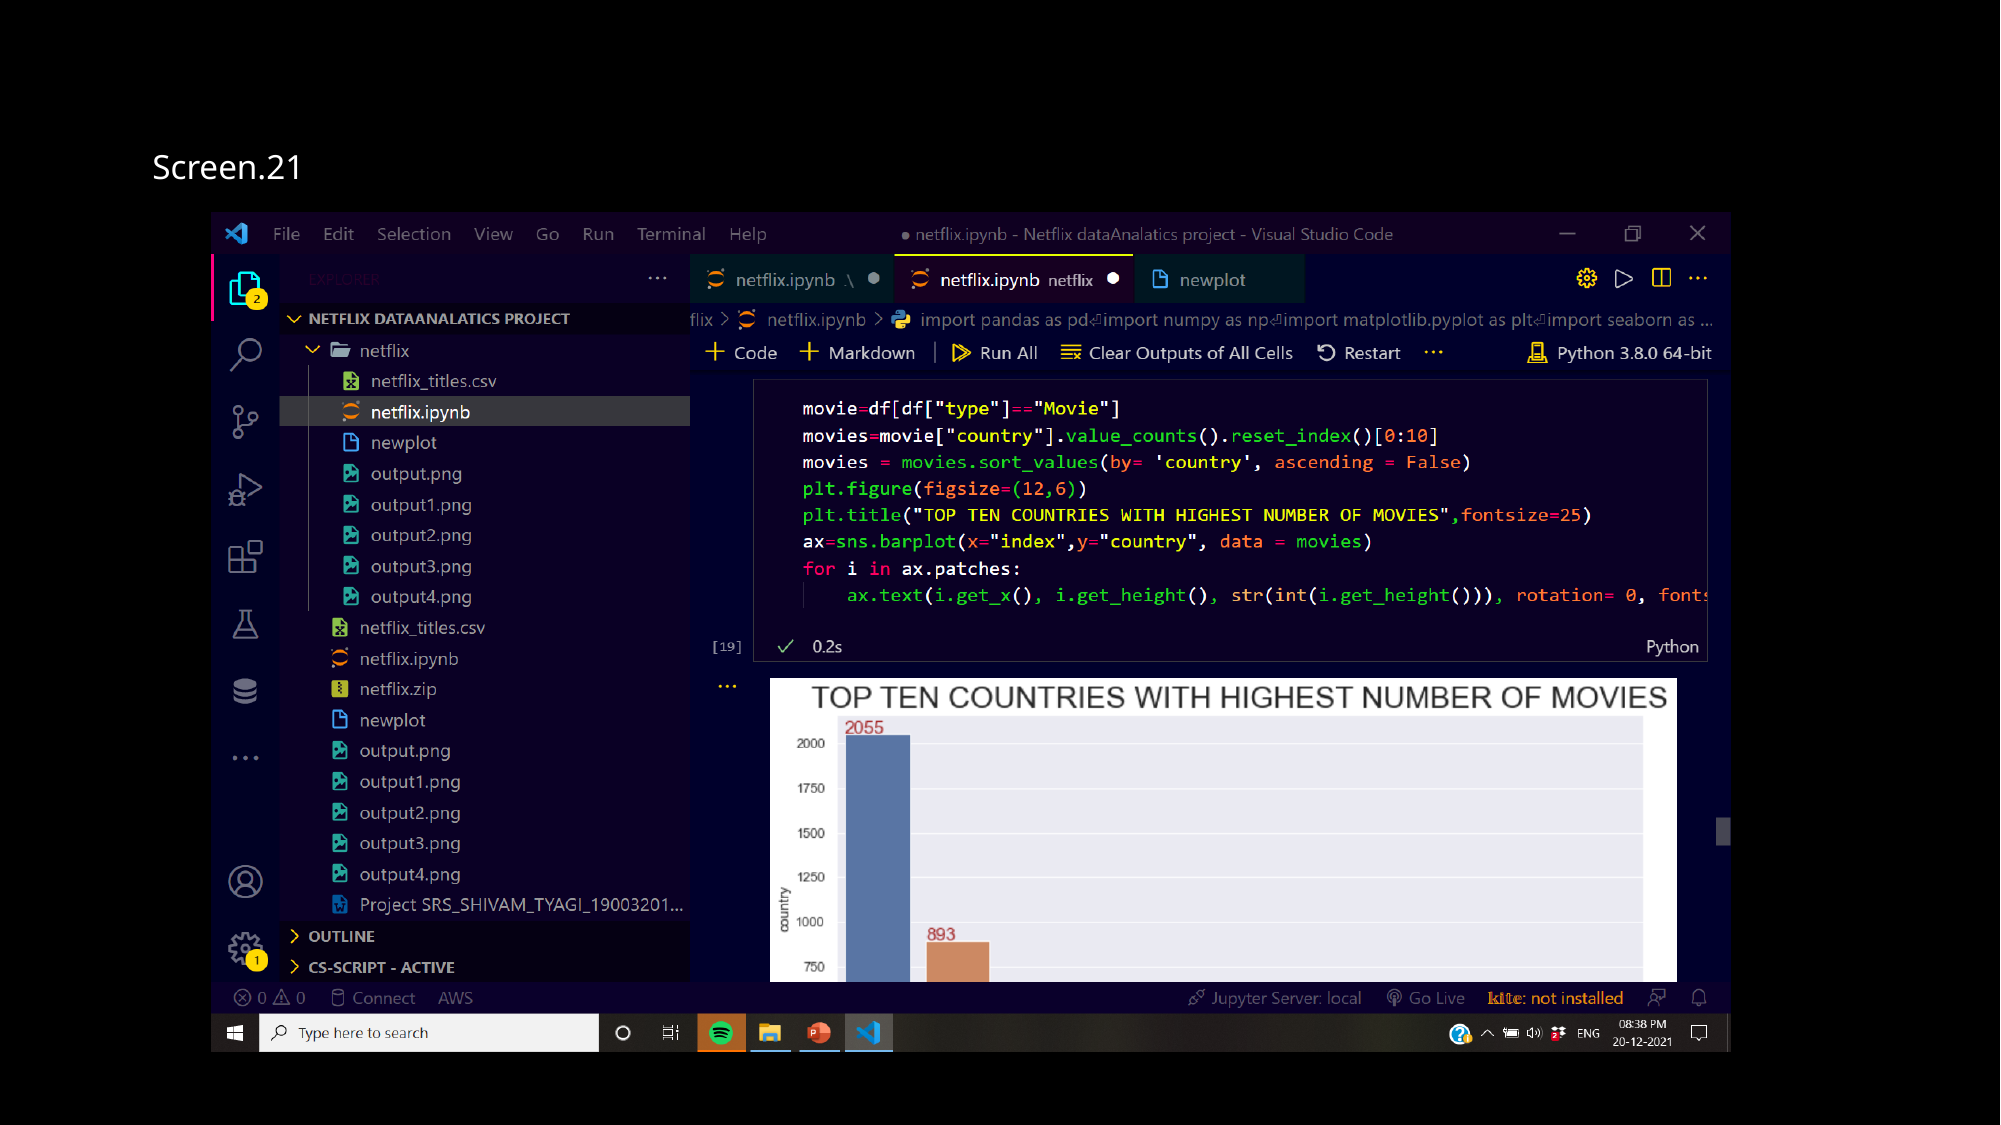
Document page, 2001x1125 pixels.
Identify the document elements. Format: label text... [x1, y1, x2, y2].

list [211, 212, 1731, 1052]
title Screen.21 [137, 59, 1863, 278]
